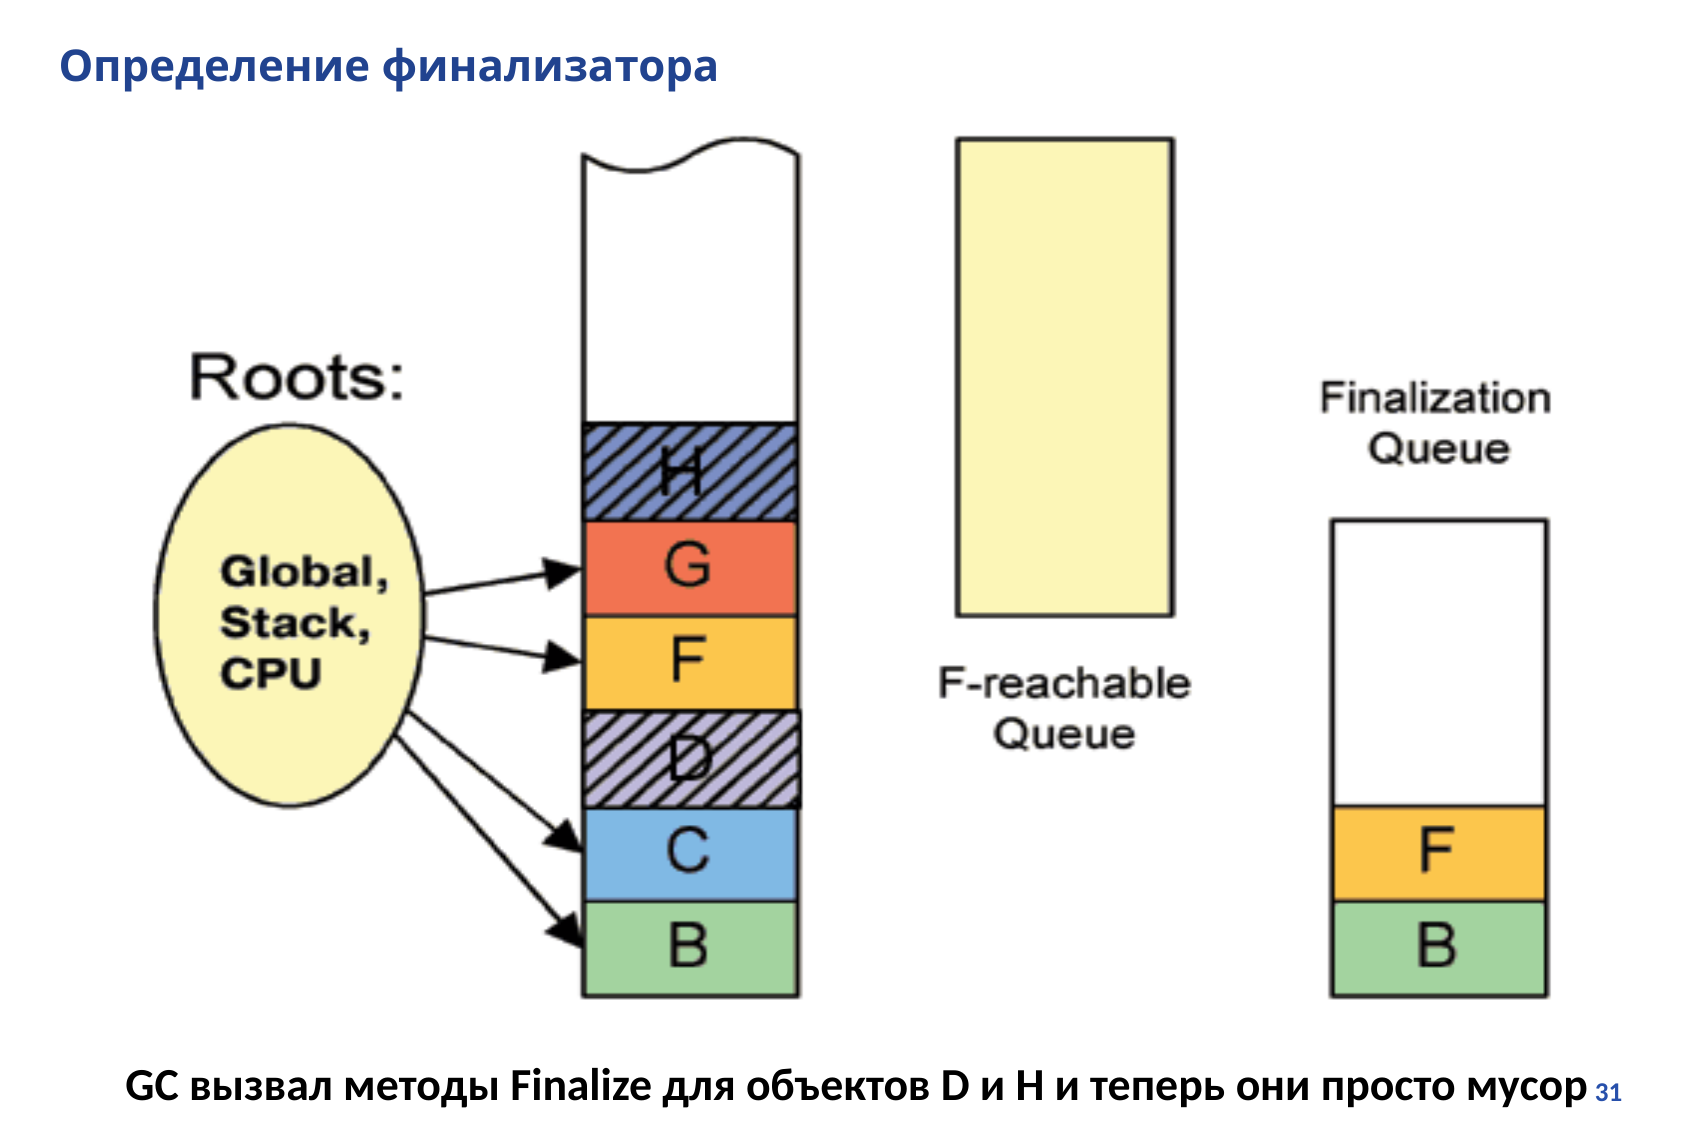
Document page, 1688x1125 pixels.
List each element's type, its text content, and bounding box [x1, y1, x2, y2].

title Определение финализатора [41, 29, 1653, 90]
picture [139, 124, 1576, 1014]
text_box GC вызвал методы Finalize для объектов D и H и теперь они просто мусор [87, 1045, 1627, 1118]
